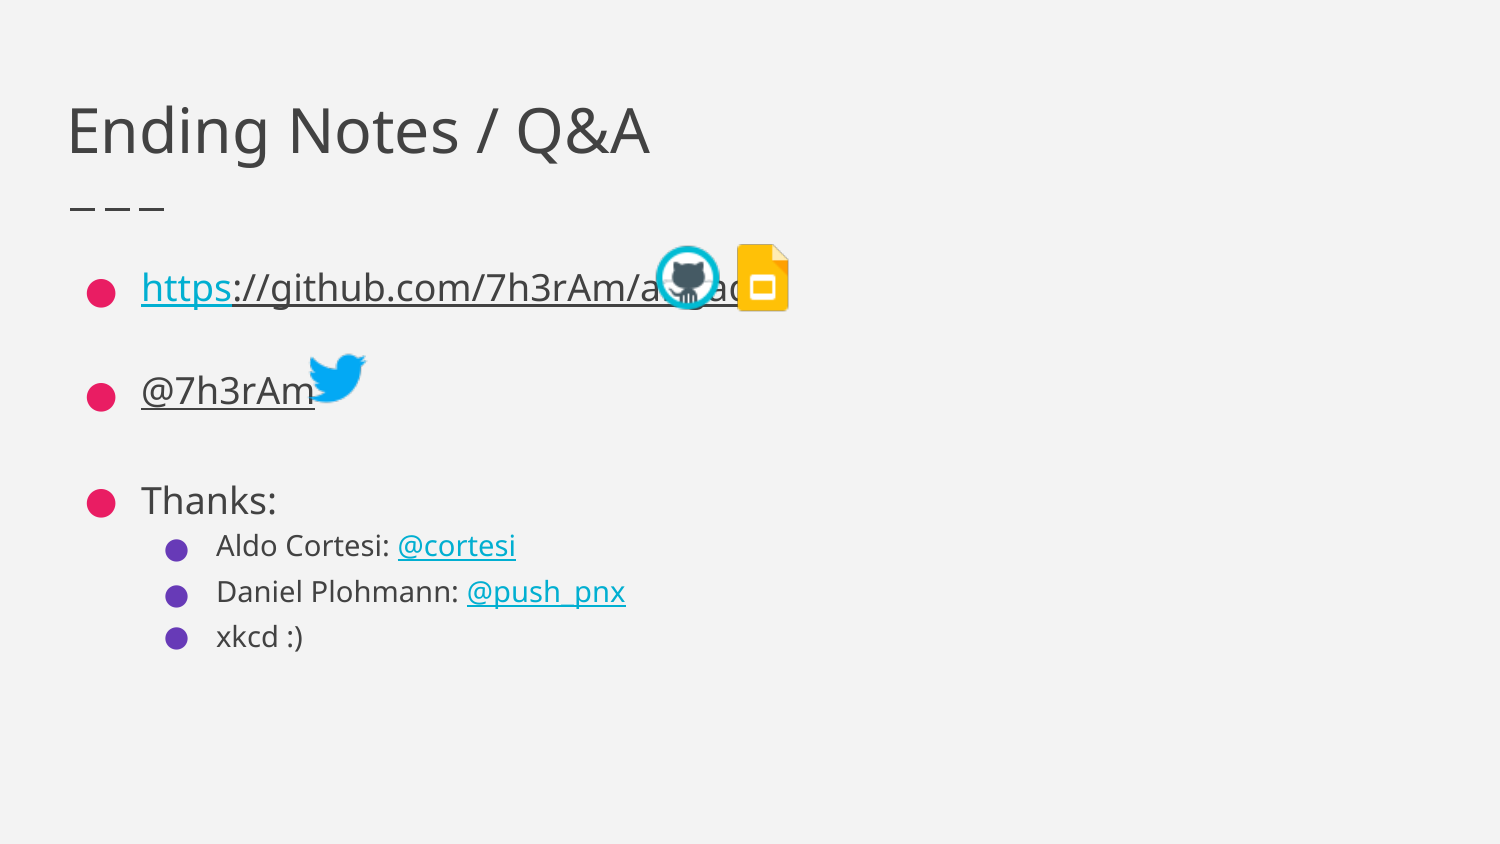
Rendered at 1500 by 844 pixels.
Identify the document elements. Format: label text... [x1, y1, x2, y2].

list https://github.com/7h3rAm/angad/ @7h3rAm Thanks: Aldo Cortesi: @cortesi Daniel Plohmann: @push_pnx xkcd :) [51, 240, 1449, 750]
picture [297, 340, 377, 420]
title Ending Notes / Q&A [51, 61, 1449, 182]
picture [649, 240, 801, 317]
